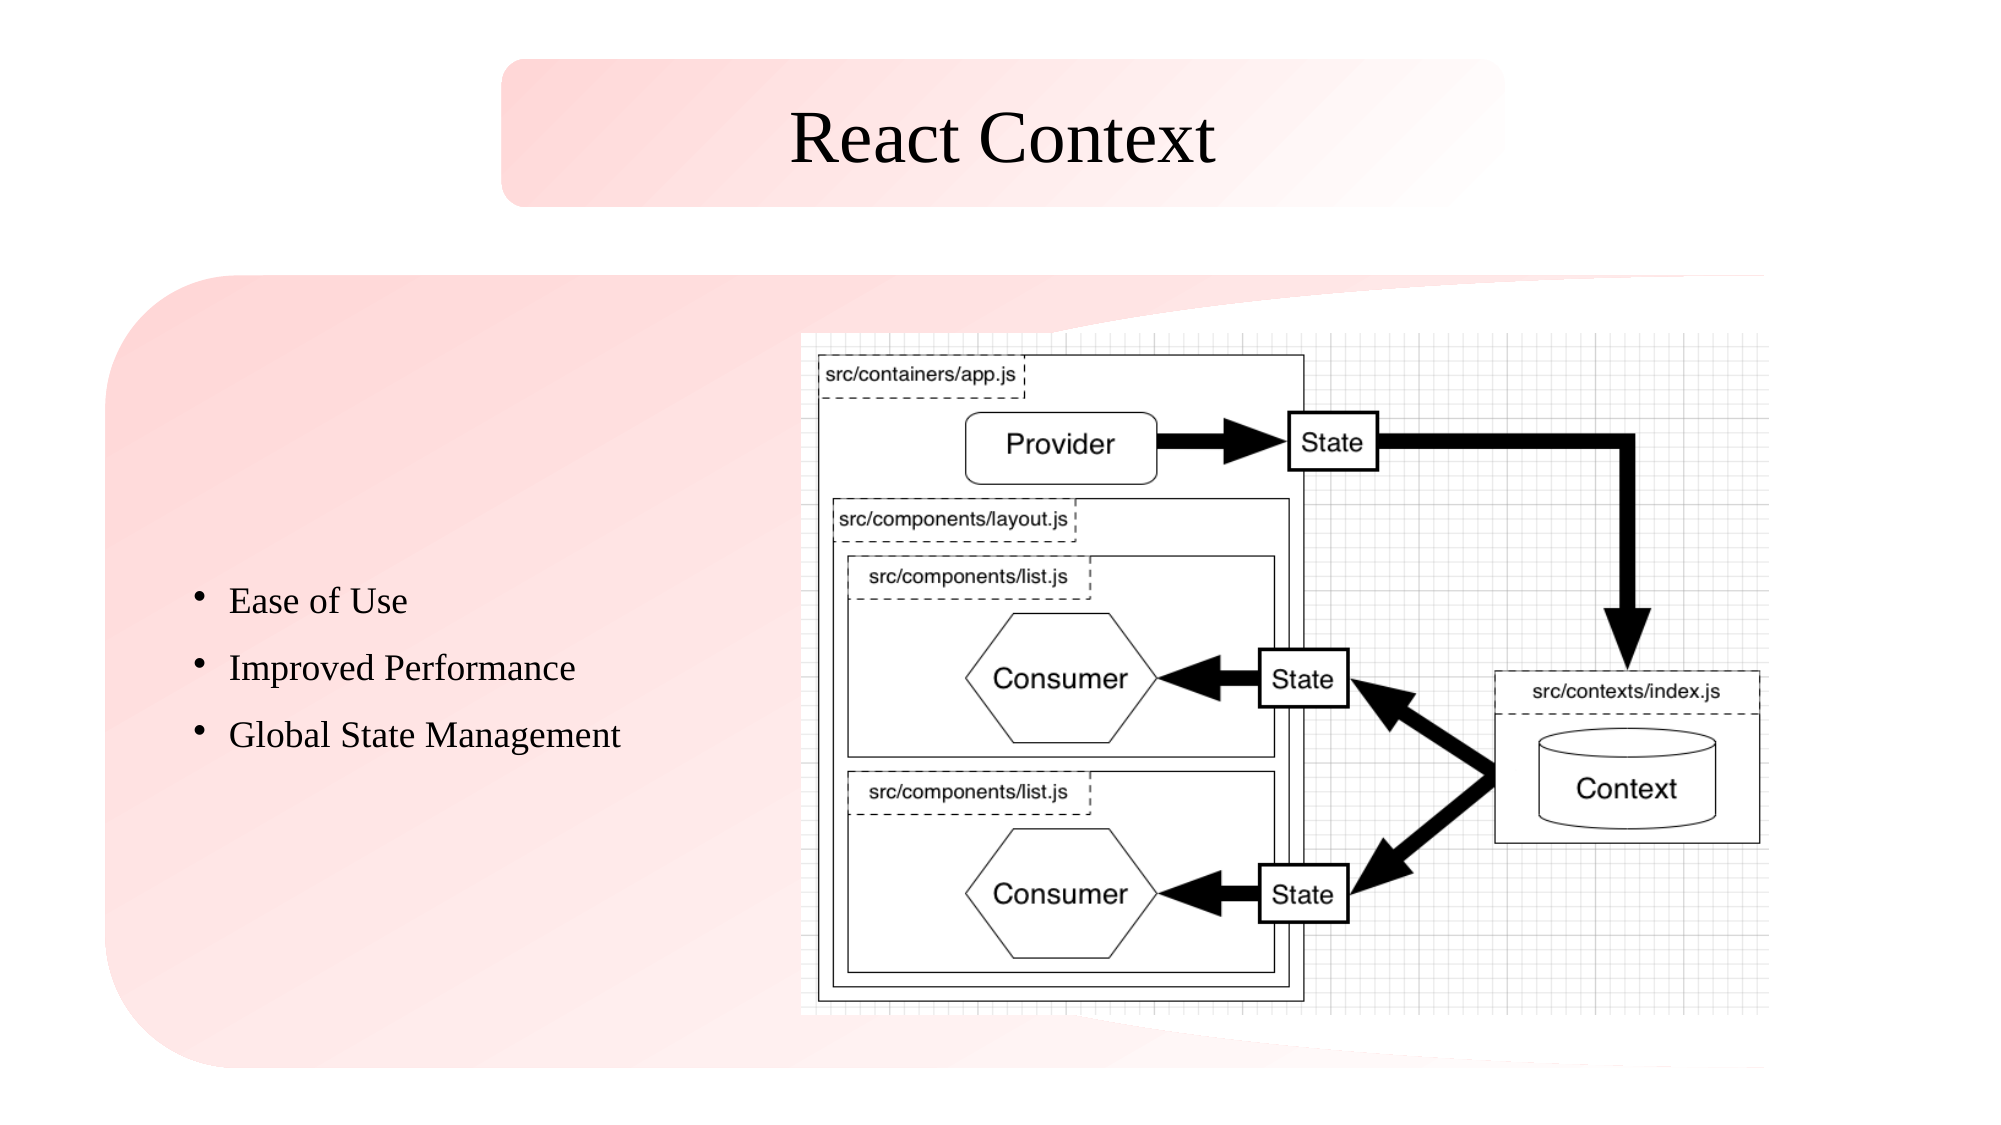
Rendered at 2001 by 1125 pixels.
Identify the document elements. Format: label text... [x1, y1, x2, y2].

text_box [105, 275, 1764, 1068]
text_box React Context [501, 58, 1505, 207]
text_box Ease of Use Improved Performance Global State Management [178, 536, 709, 794]
picture [801, 333, 1769, 1016]
